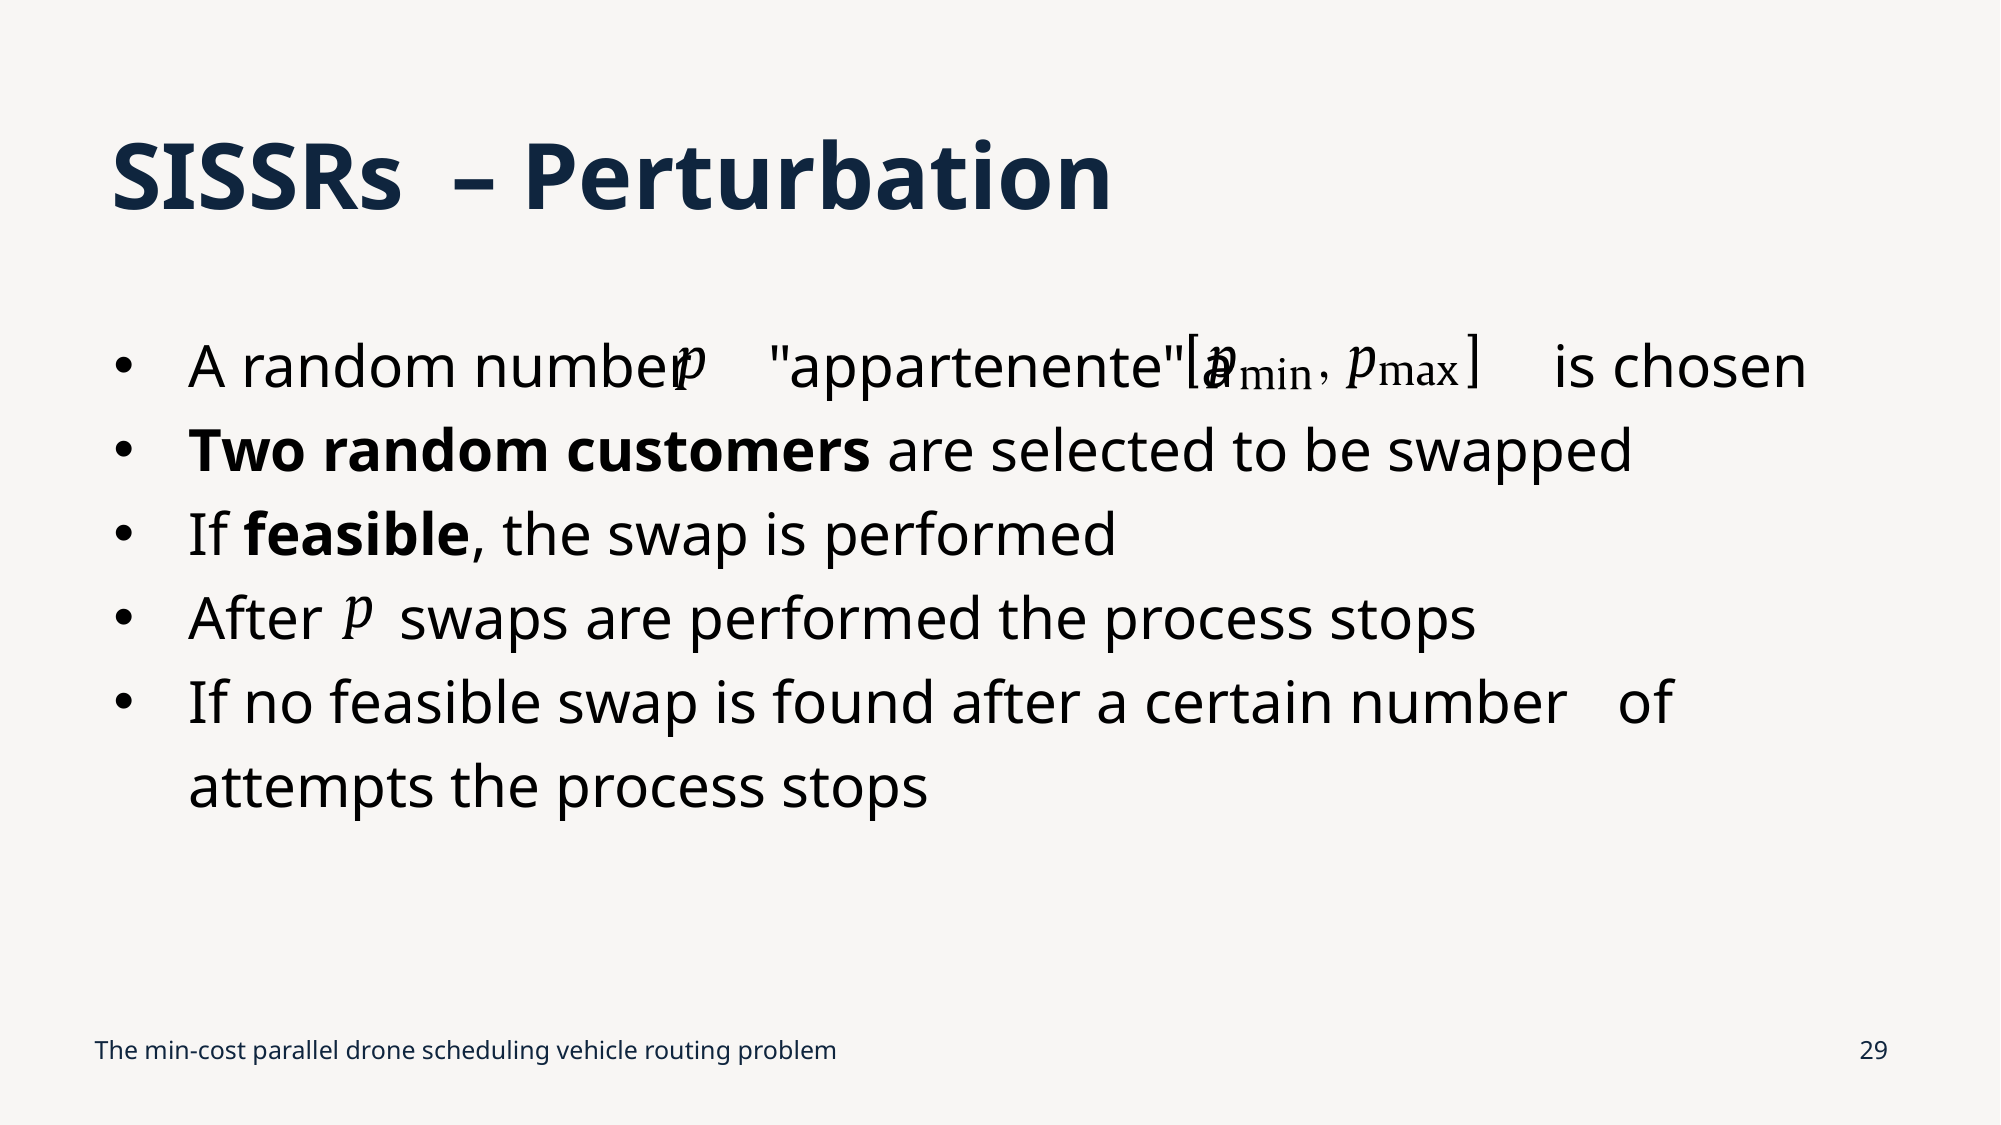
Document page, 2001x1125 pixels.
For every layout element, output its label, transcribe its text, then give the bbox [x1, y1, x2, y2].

picture [661, 339, 714, 395]
title SISSRs – Perturbation [96, 83, 1614, 278]
picture [328, 588, 381, 644]
footer The min-cost parallel drone scheduling vehicle routing problem [79, 1020, 951, 1080]
slide_number 29 [1836, 1020, 1912, 1080]
picture [1179, 326, 1481, 396]
